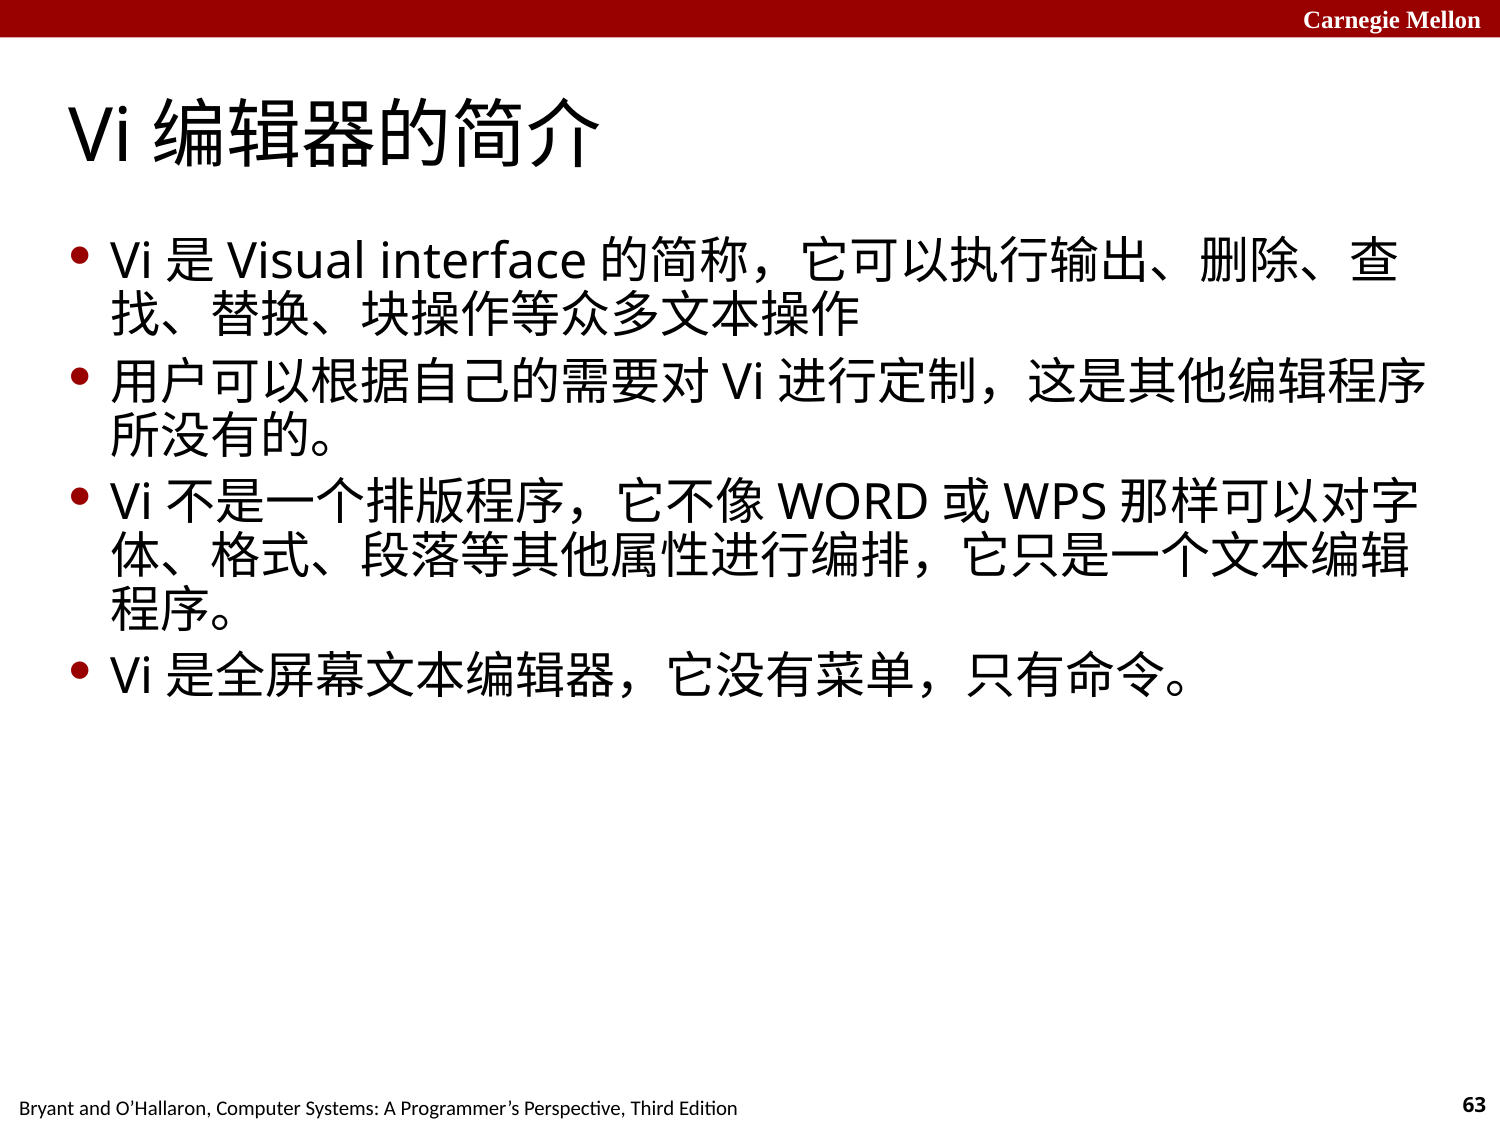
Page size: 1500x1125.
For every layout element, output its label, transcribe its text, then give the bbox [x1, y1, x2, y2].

list Vi是Visual interface的简称，它可以执行输出、删除、查找、替换、块操作等众多文本操作 用户可以根据自己的需要对Vi进行定制，这是其他编辑程序所没有的。 Vi不是一个排版程序，它不像WORD或WPS那样可以对字体、格式、段落等其他属性进行编排，它只是一个文本编辑程序。 Vi是全屏幕文本编辑器，它没有菜单，只有命令。 [62, 228, 1438, 1122]
title Vi编辑器的简介 [62, 41, 1438, 222]
